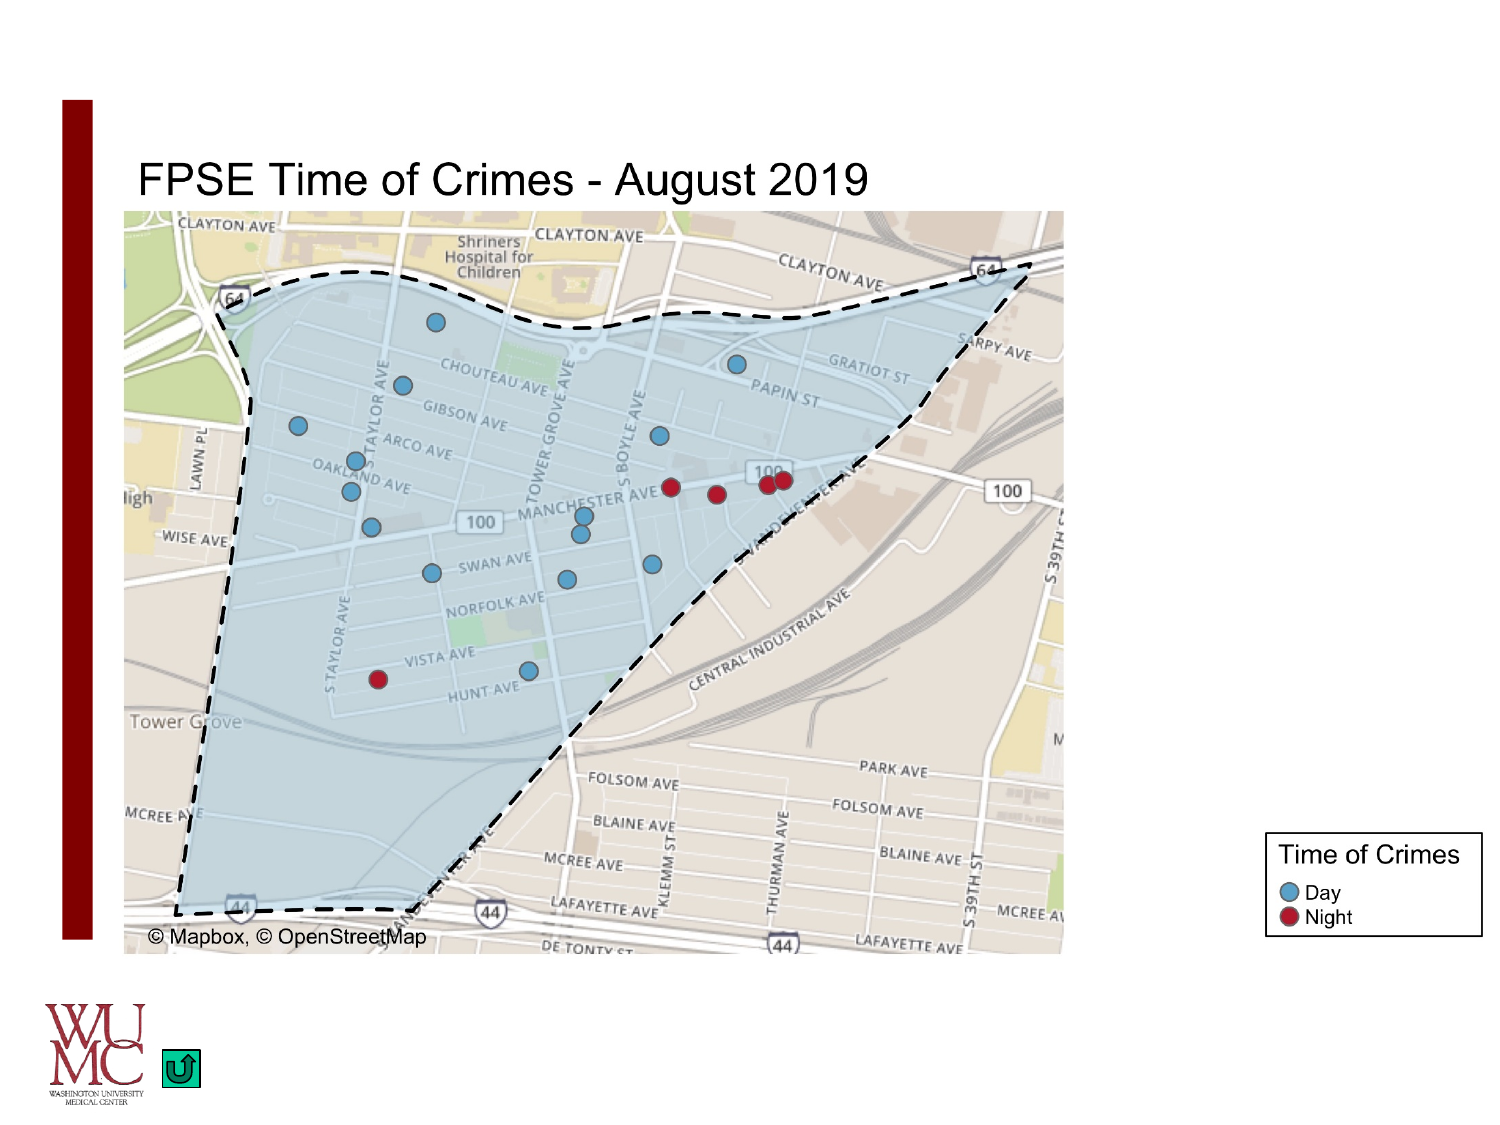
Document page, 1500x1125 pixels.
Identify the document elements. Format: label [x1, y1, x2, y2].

picture [119, 112, 1495, 988]
text_box [162, 1050, 201, 1088]
picture [41, 996, 156, 1113]
